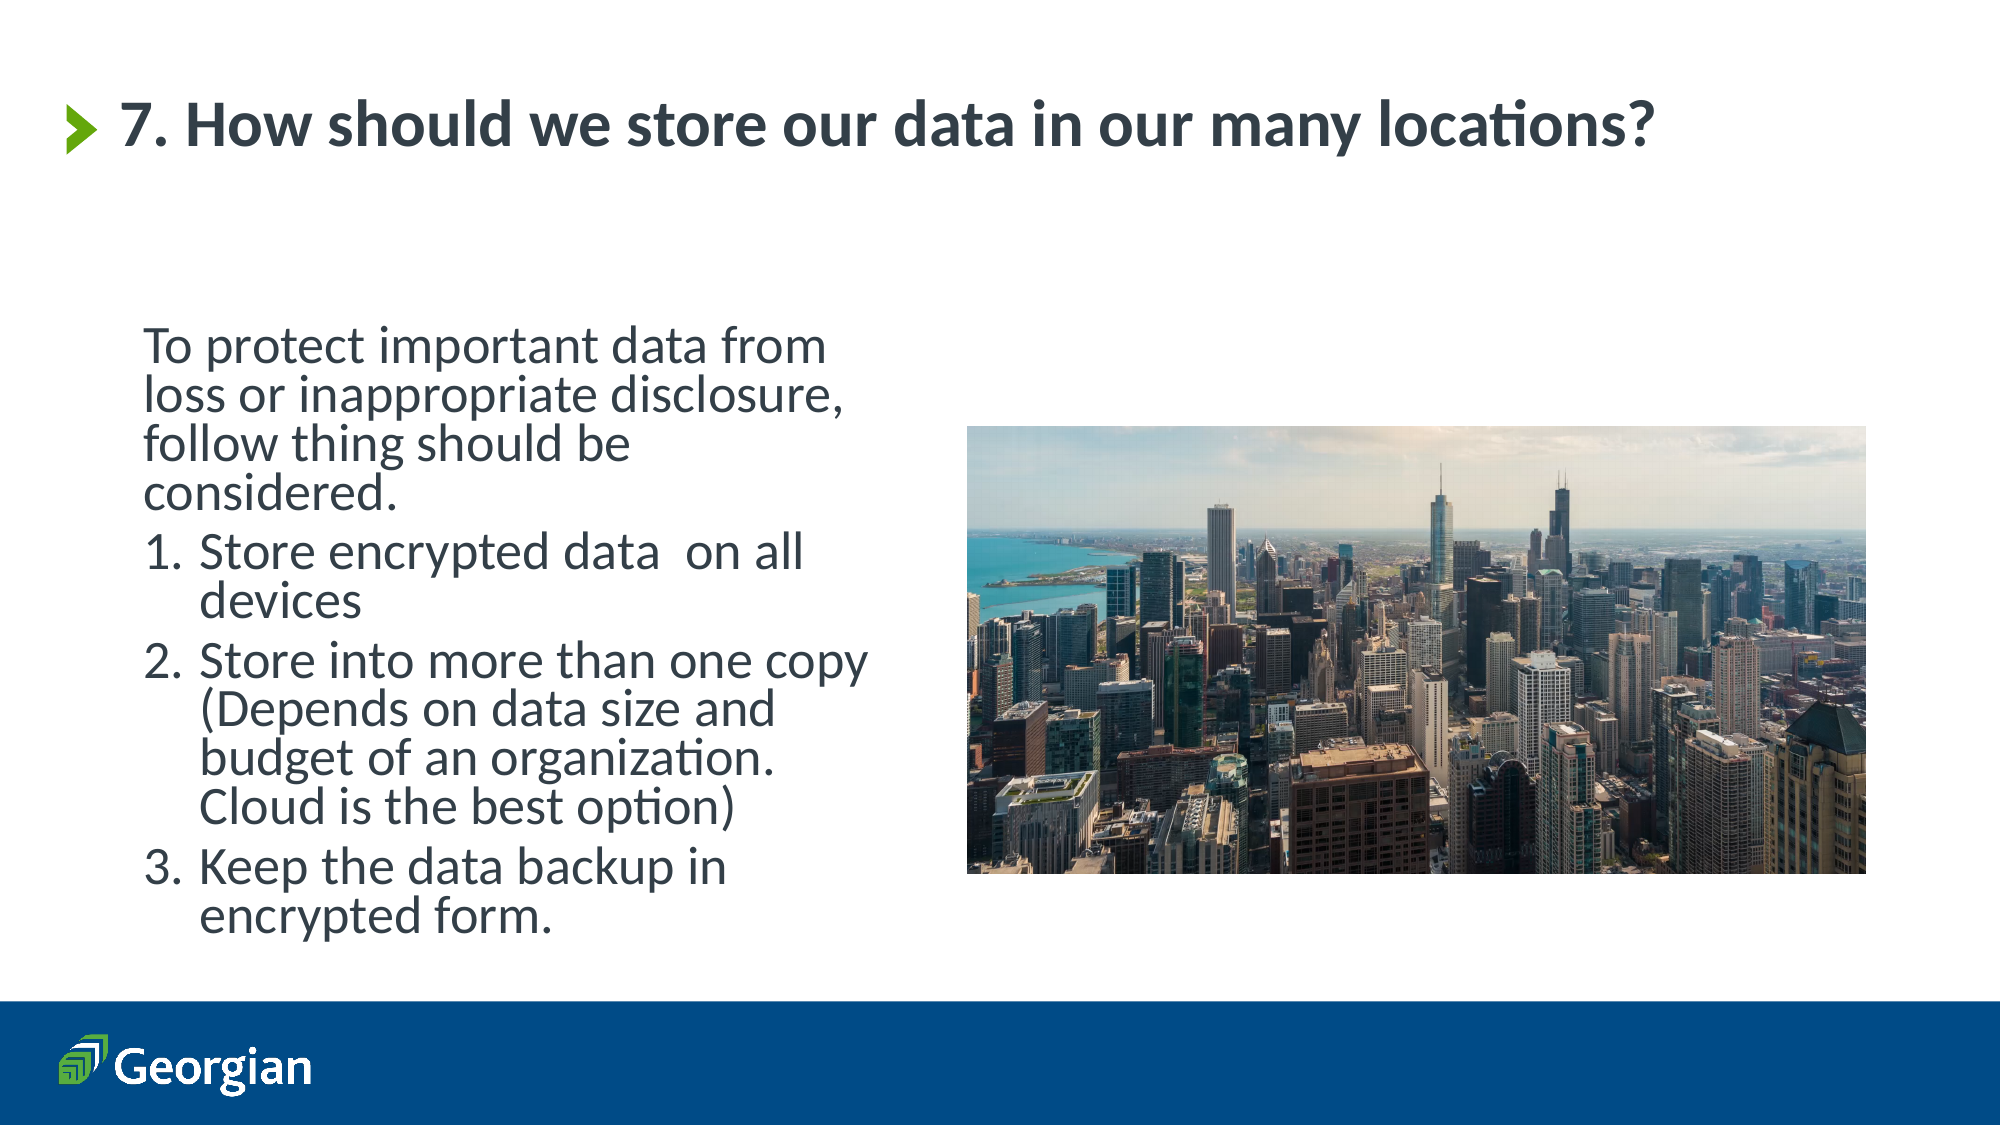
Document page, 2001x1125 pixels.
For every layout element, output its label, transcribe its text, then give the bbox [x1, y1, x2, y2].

picture [33, 1017, 336, 1122]
title 7. How should we store our data in our many locations? [66, 95, 1866, 284]
text_box To protect important data from loss or inappropriate disclosure, follow thing should be considered. Store encrypted data on all devices Store into more than one copy (Depends on data size and budget of an organization. Cloud is the best option) Keep the data backup in encrypted form. [143, 324, 900, 977]
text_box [966, 425, 1867, 875]
